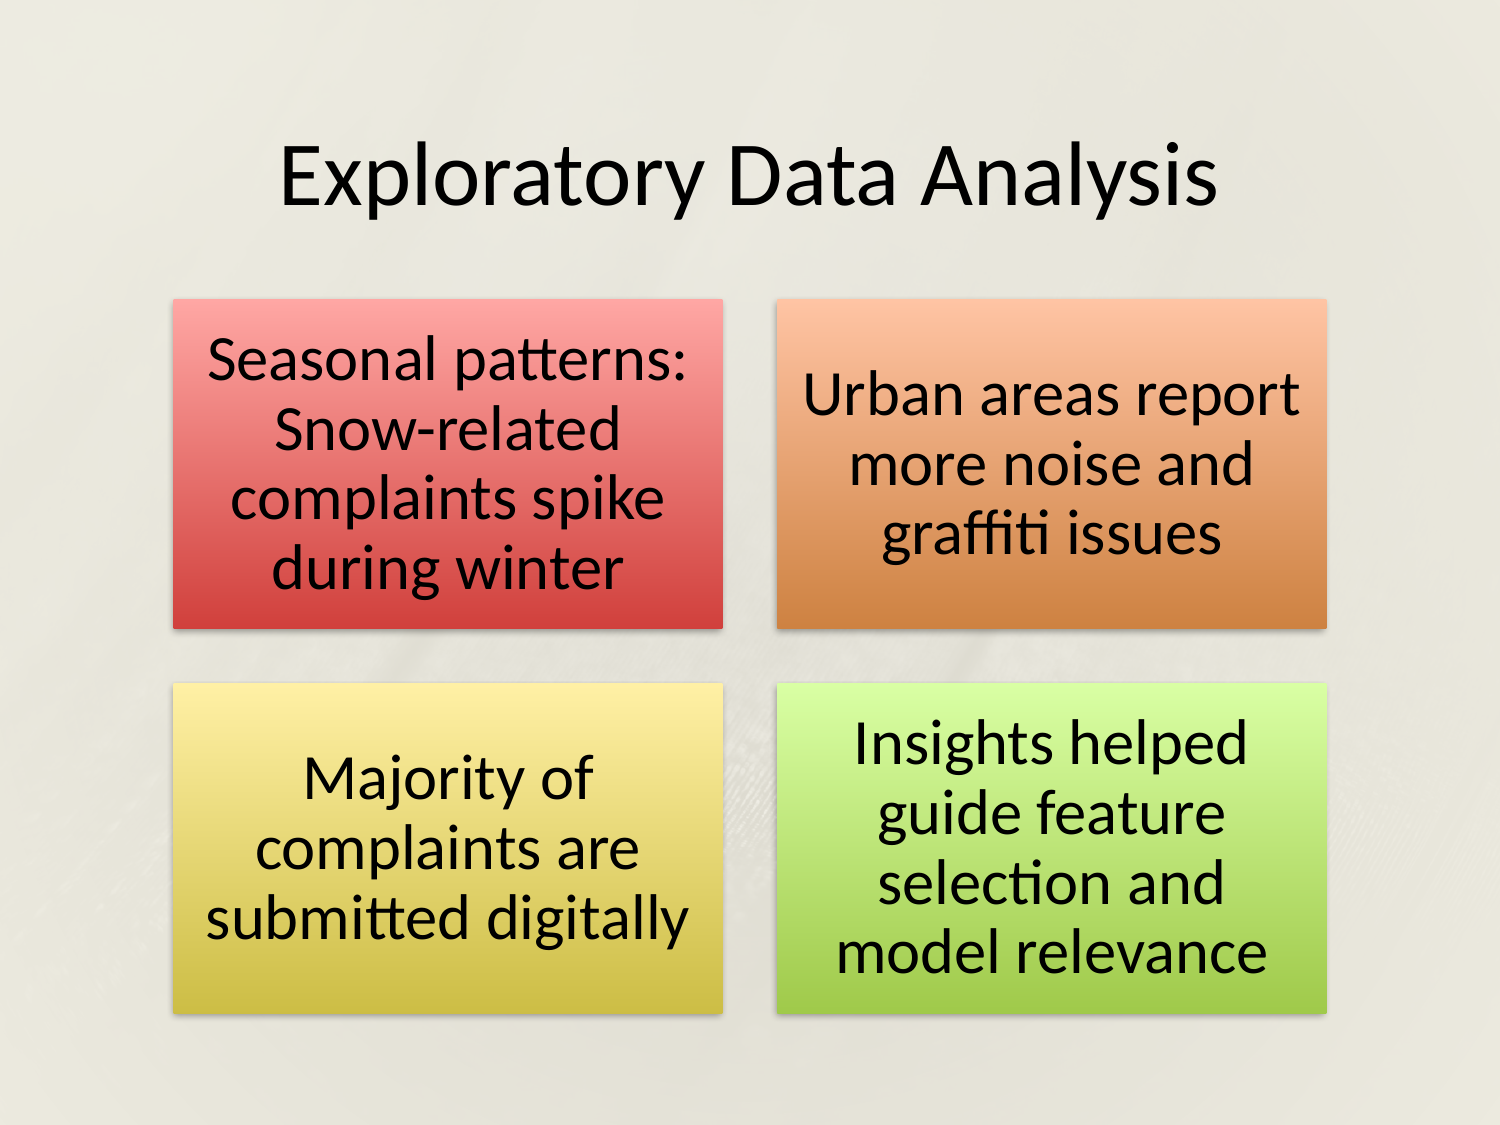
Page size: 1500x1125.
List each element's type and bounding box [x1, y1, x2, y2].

list [102, 299, 1398, 1014]
picture [0, 0, 1500, 1125]
